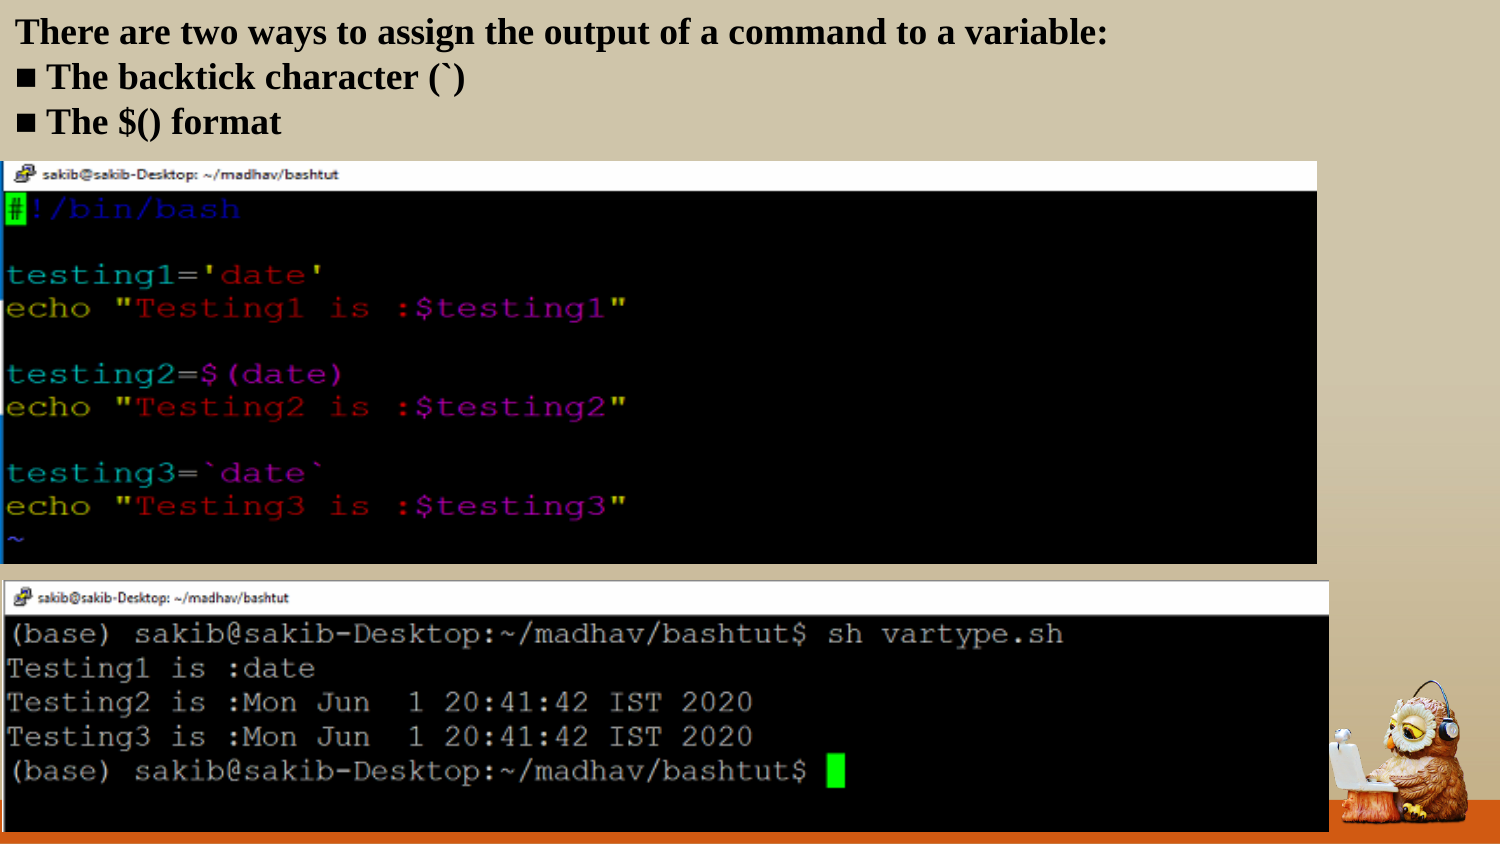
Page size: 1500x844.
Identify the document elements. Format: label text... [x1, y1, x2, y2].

picture [0, 161, 1318, 564]
list There are two ways to assign the output of a command to a variable: ■ The backtick character (`) ■ The $() format [0, 0, 1500, 800]
picture [1, 580, 1468, 833]
